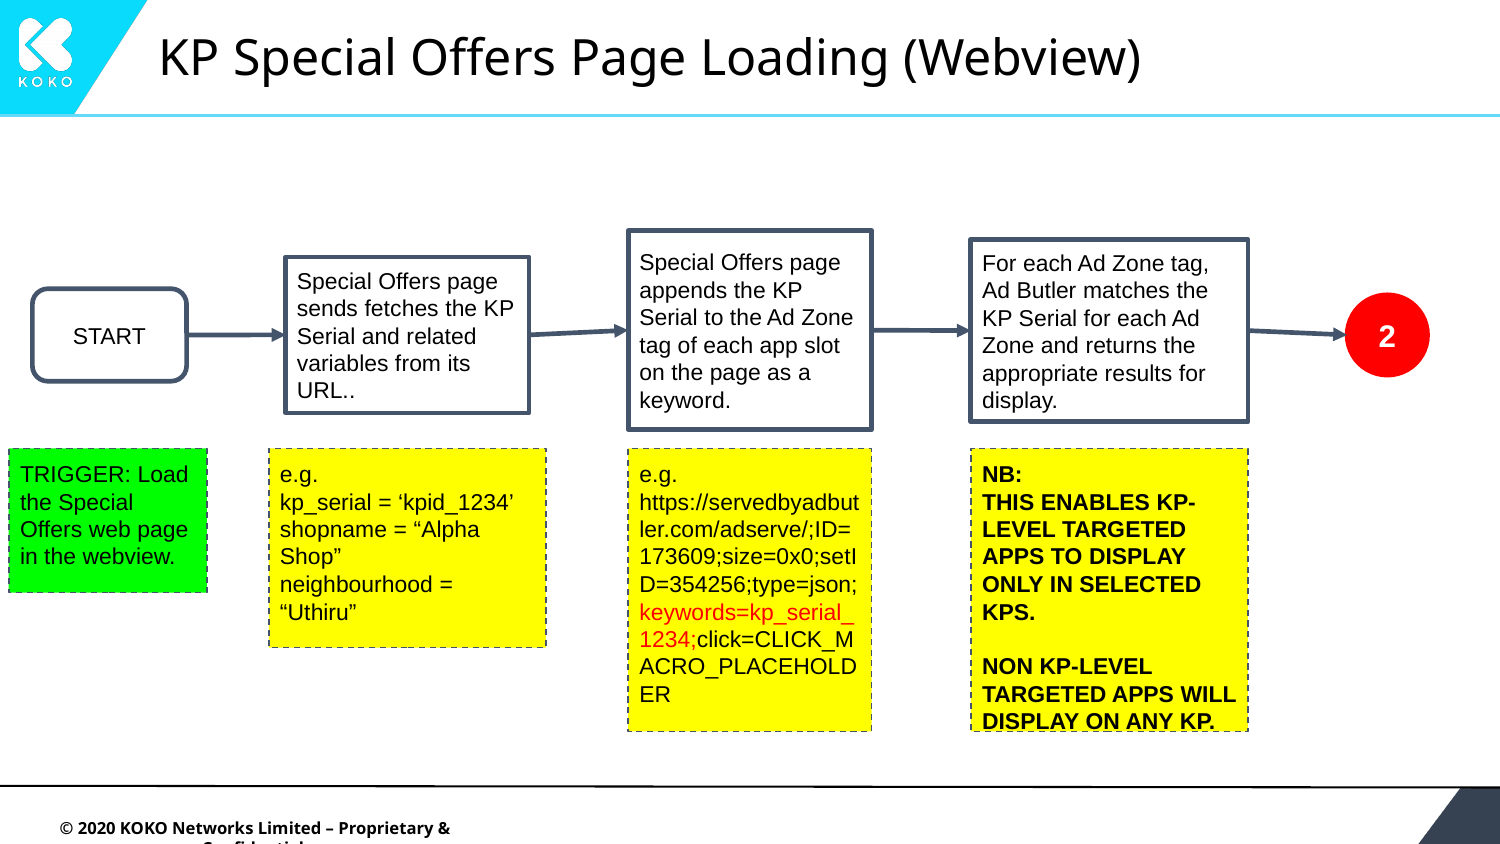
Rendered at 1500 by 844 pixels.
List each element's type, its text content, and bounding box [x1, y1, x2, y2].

picture [1419, 789, 1500, 844]
text_box Special Offers page sends fetches the KP Serial and related variables from its URL.. [285, 256, 530, 413]
text_box 2 [1347, 294, 1428, 376]
text_box Special Offers page appends the KP Serial to the Ad Zone tag of each app slot on the page as a keyword. [628, 230, 872, 430]
text_box e.g. kp_serial = ‘kpid_1234’ shopname = “Alpha Shop” neighbourhood = “Uthiru” [268, 448, 546, 648]
text_box TRIGGER: Load the Special Offers web page in the webview. [8, 448, 207, 593]
text_box NB: THIS ENABLES KP-LEVEL TARGETED APPS TO DISPLAY ONLY IN SELECTED KPS. NON KP-LEVEL TARGETED APPS WILL DISPLAY ON ANY KP. [970, 448, 1248, 732]
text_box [528, 330, 629, 336]
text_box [1247, 330, 1348, 336]
text_box e.g. https://servedbyadbutler.com/adserve/;ID=173609;size=0x0;setID=354256;type=json;keywords=kp_serial_1234;click=CLICK_MACRO_PLACEHOLDER [628, 448, 872, 732]
text_box START [32, 288, 187, 382]
title KP Special Offers Page Loading (Webview) [147, 11, 1444, 108]
text_box For each Ad Zone tag, Ad Butler matches the KP Serial for each Ad Zone and returns the appropriate results for display. [970, 239, 1248, 422]
picture [0, 0, 148, 114]
